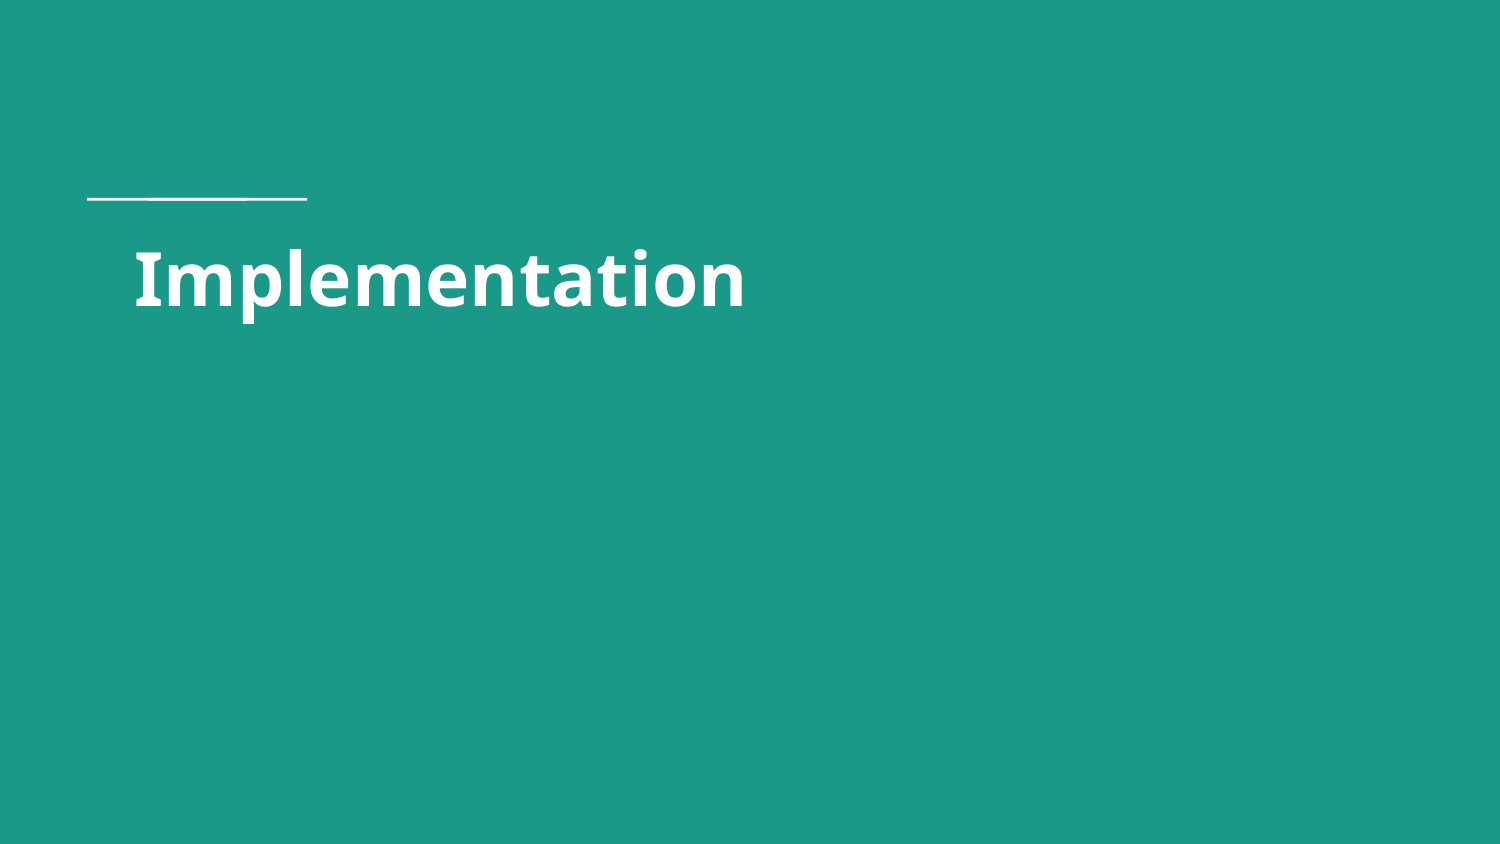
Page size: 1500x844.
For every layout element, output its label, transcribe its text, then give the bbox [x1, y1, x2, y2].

title Implementation [119, 216, 1381, 466]
